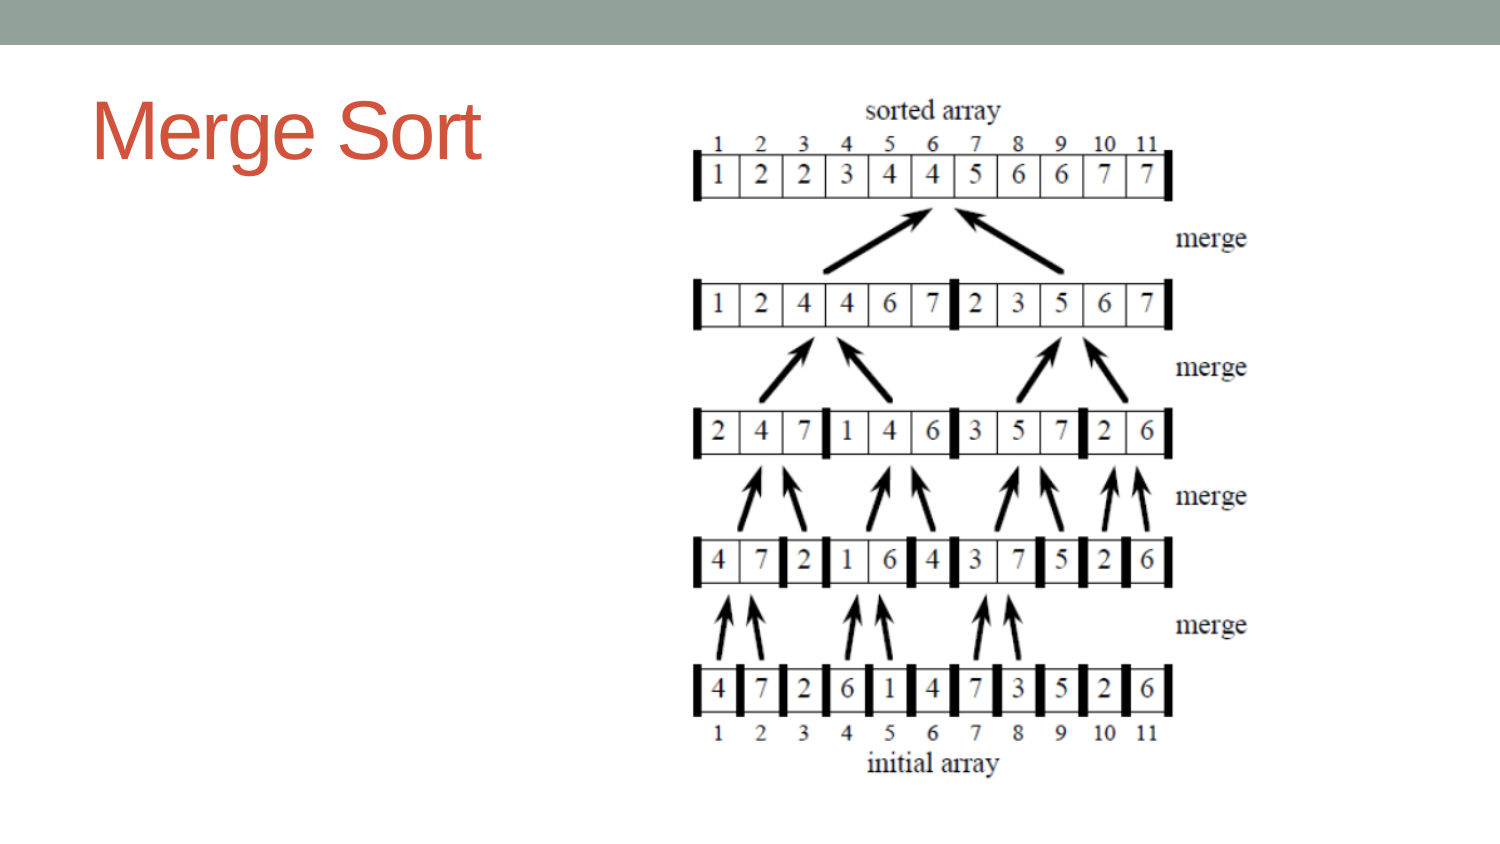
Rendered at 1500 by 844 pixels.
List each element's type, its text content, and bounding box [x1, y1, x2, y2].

title Merge Sort [75, 65, 1425, 188]
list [624, 84, 1323, 798]
